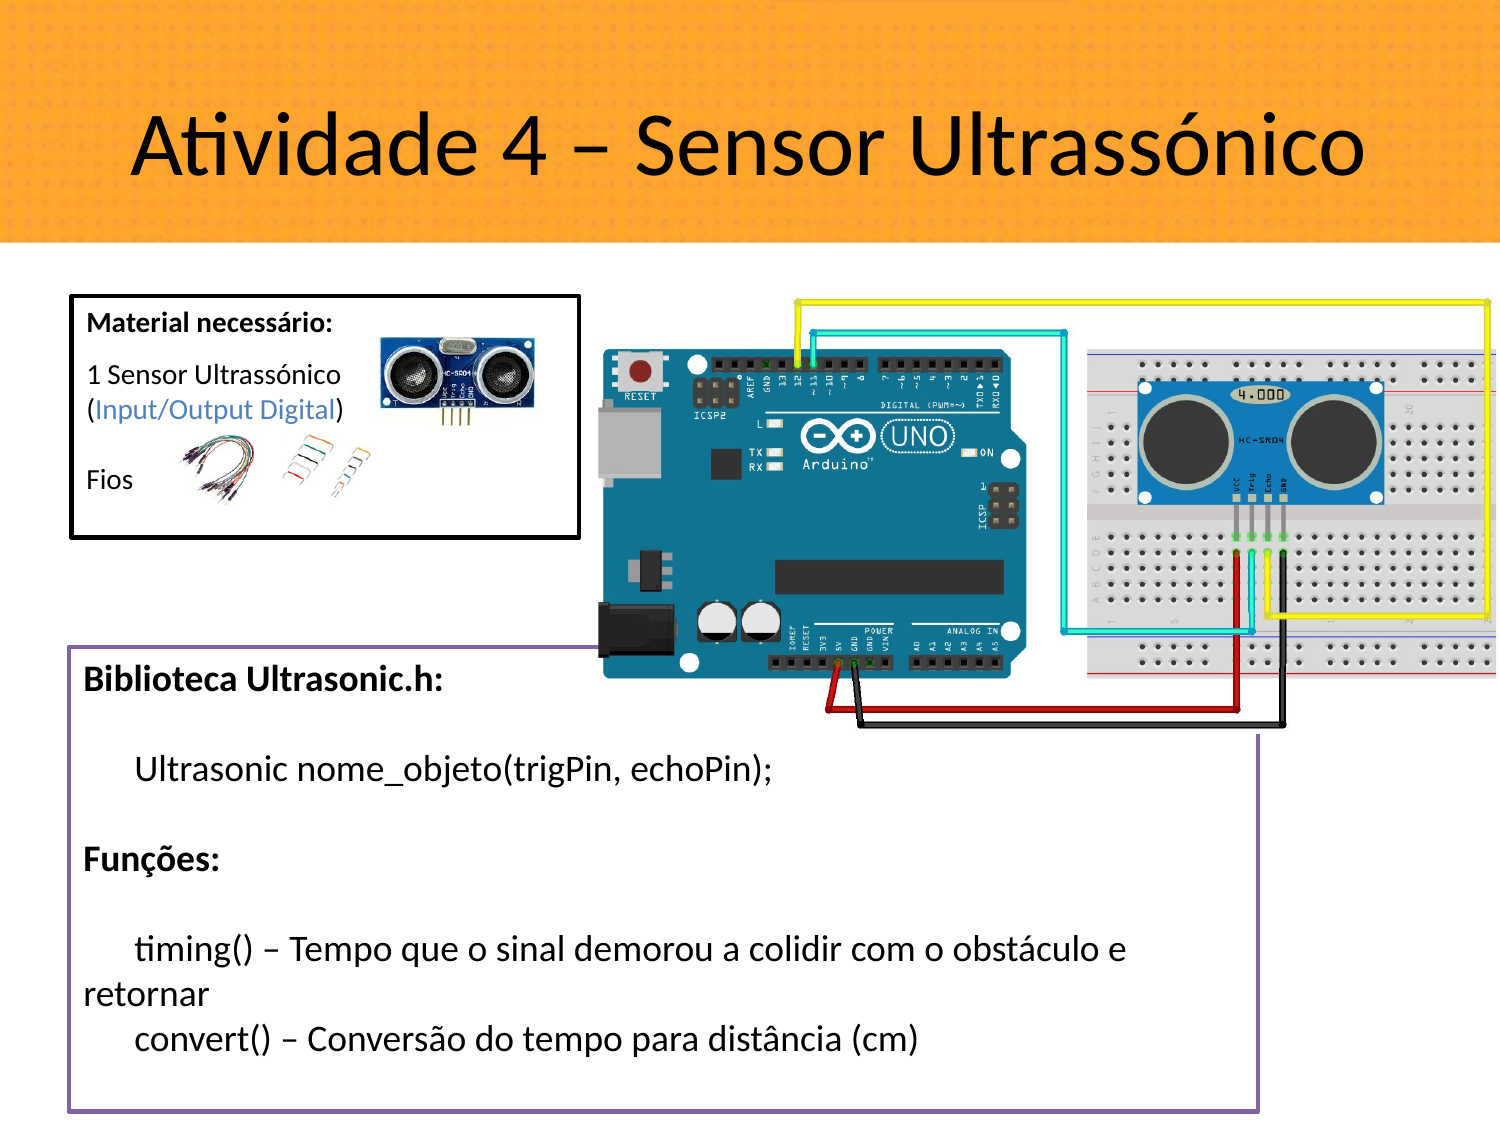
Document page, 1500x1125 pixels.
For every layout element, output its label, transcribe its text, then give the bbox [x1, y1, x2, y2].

title Atividade 4 – Sensor Ultrassónico [75, 45, 1425, 233]
picture [0, 0, 1500, 1125]
text_box Biblioteca Ultrasonic.h: Ultrasonic nome_objeto(trigPin, echoPin); Funções: timing() – Tempo que o sinal demorou a colidir com o obstáculo e retornar convert() – Conversão do tempo para distância (cm) [67, 645, 1260, 1114]
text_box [71, 295, 580, 541]
